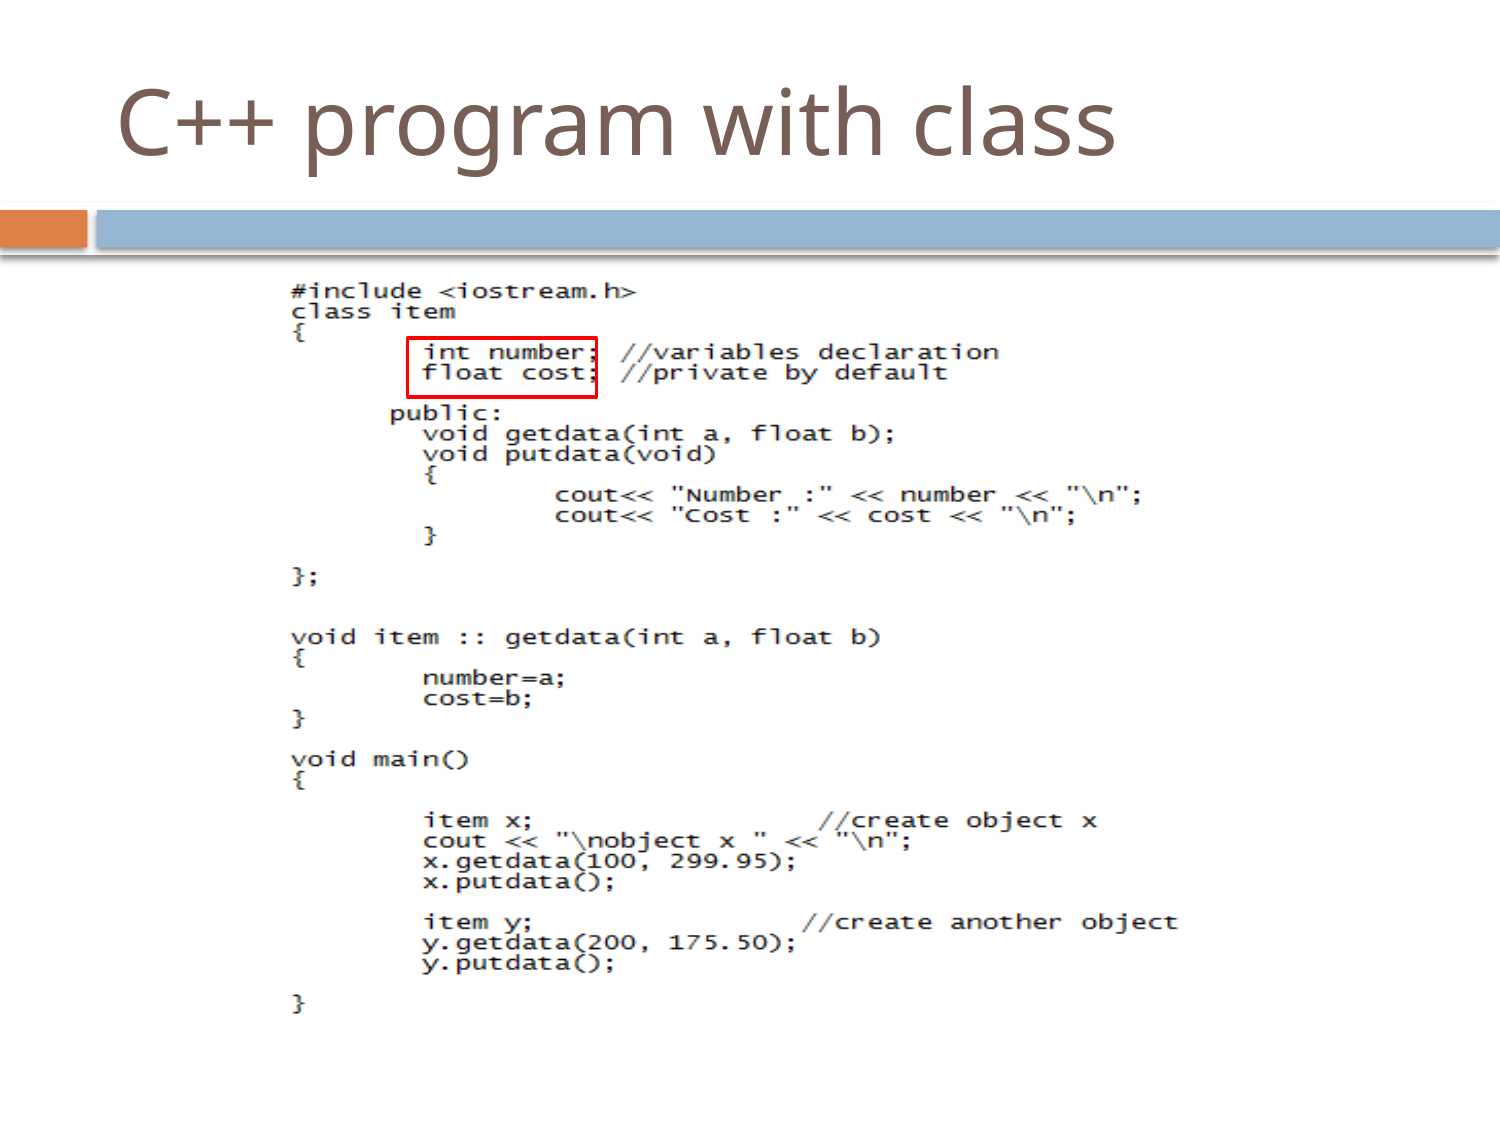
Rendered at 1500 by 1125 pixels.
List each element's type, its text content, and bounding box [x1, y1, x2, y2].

title C++ program with class [100, 37, 1438, 200]
picture [288, 278, 1200, 1031]
